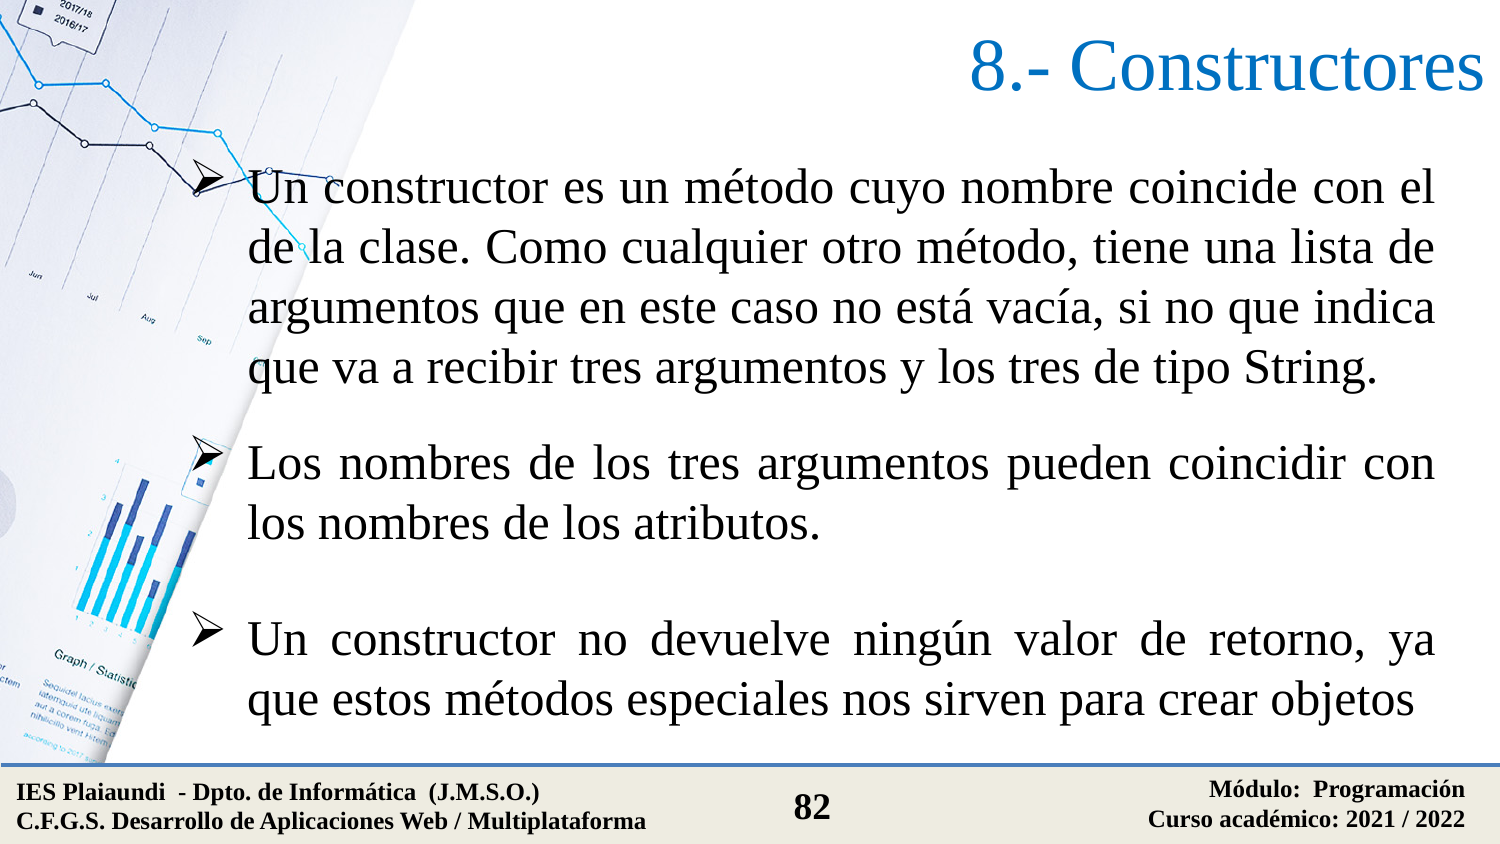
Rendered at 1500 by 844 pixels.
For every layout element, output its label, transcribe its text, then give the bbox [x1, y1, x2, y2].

title 8.- Constructores [1, 0, 1500, 122]
text_box Un constructor no devuelve ningún valor de retorno, ya que estos métodos especiales nos sirven para crear objetos [173, 597, 1451, 733]
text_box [1, 764, 1500, 844]
text_box Los nombres de los tres argumentos pueden coincidir con los nombres de los atributos. [173, 421, 1451, 557]
picture [0, 0, 1500, 763]
text_box Un constructor es un método cuyo nombre coincide con el de la clase. Como cualquier otro método, tiene una lista de argumentos que en este caso no está vacía, si no que indica que va a recibir tres argumentos y los tres de tipo String. [173, 146, 1452, 401]
